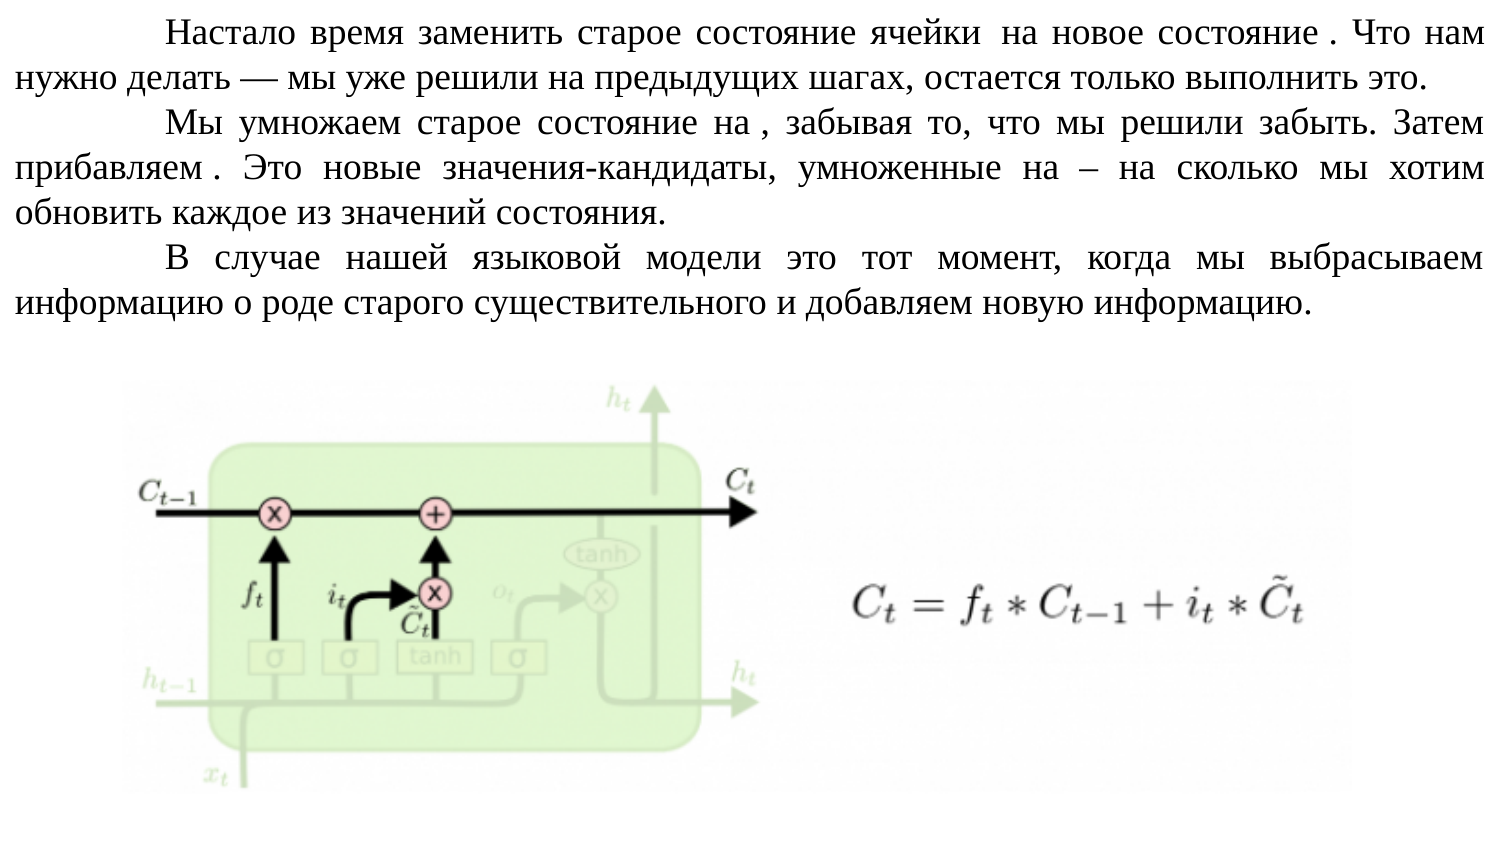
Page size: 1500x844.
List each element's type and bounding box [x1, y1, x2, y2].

picture [116, 379, 1352, 814]
